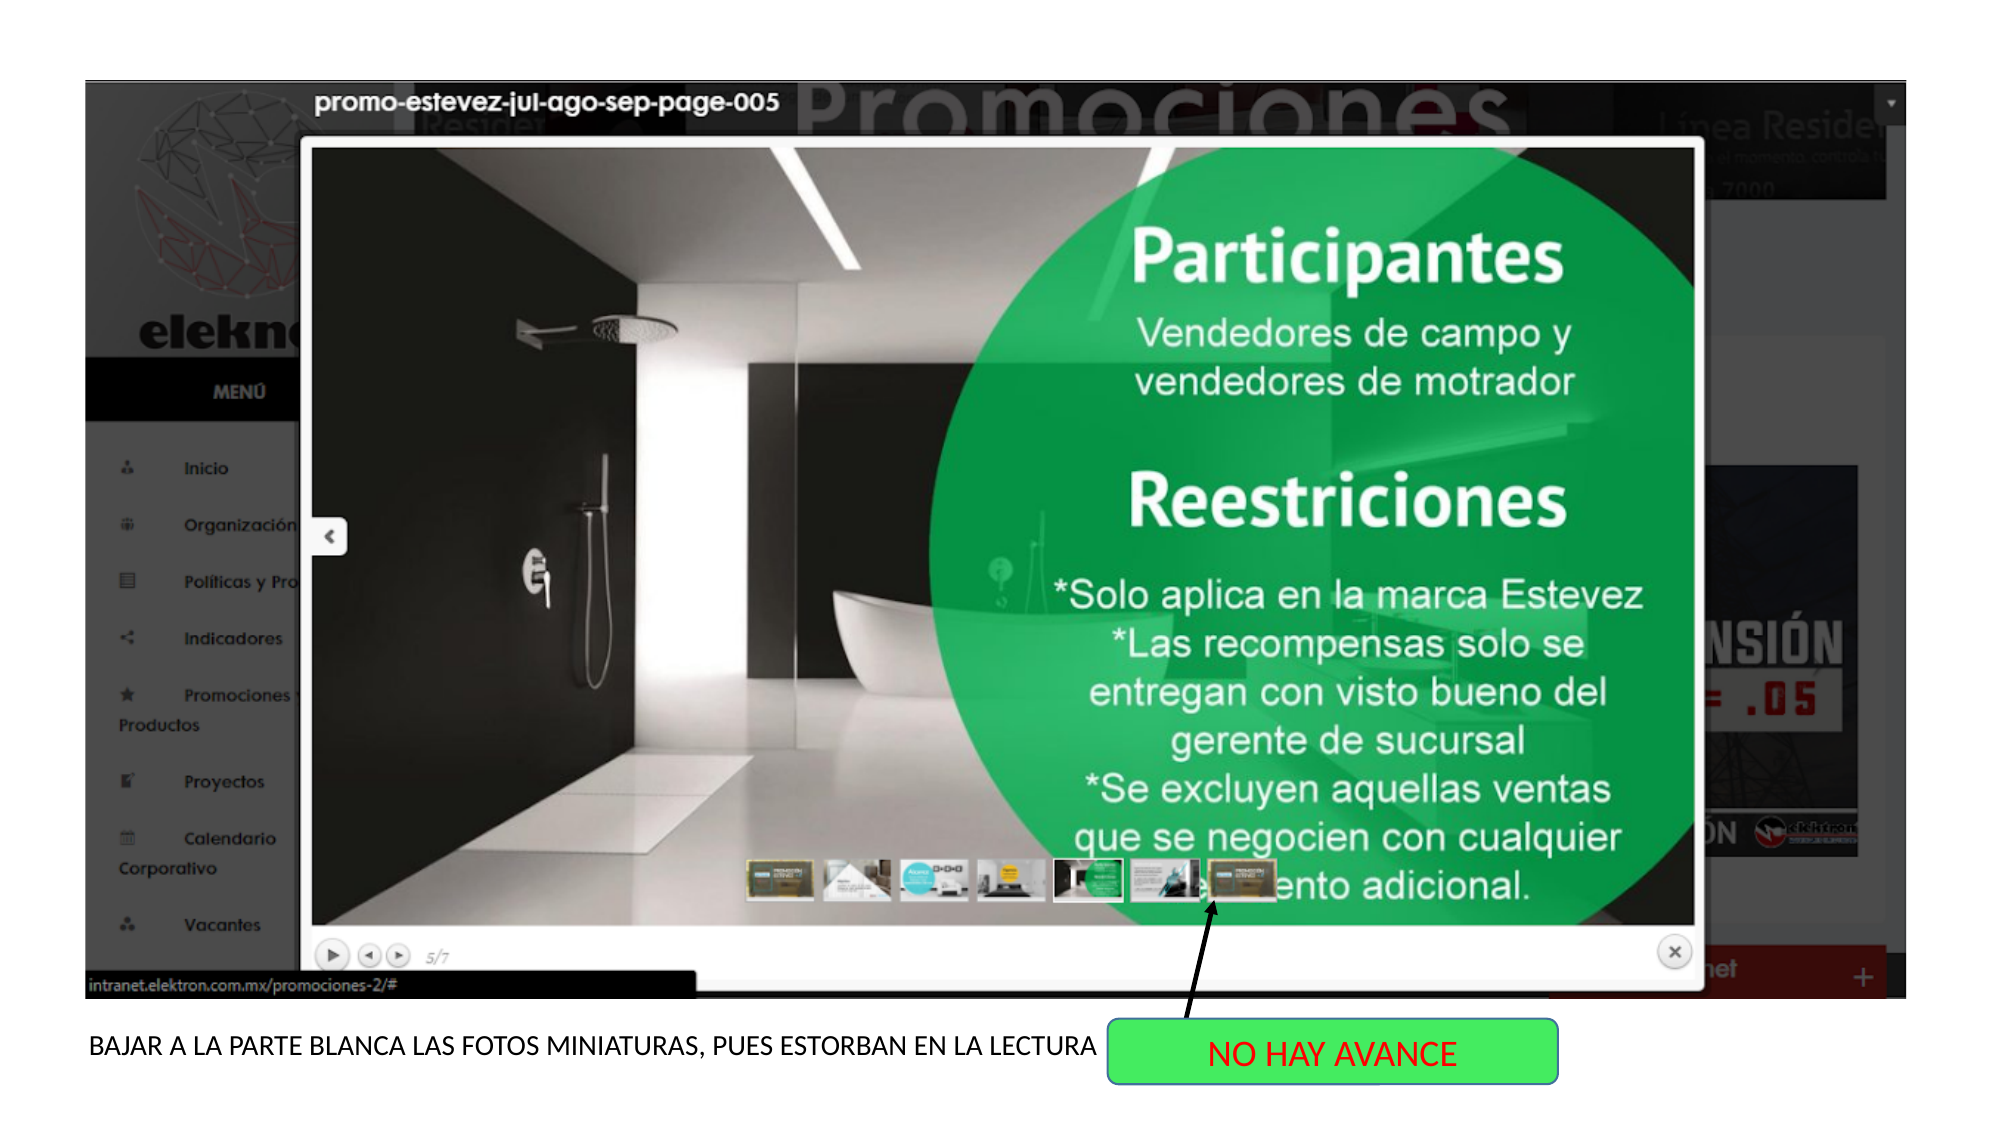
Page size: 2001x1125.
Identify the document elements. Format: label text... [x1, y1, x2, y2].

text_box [1180, 899, 1215, 1041]
text_box BAJAR A LA PARTE BLANCA LAS FOTOS MINIATURAS, PUES ESTORBAN EN LA LECTURA [73, 1018, 1116, 1070]
picture [85, 79, 1907, 1000]
text_box NO HAY AVANCE [1107, 1018, 1558, 1085]
